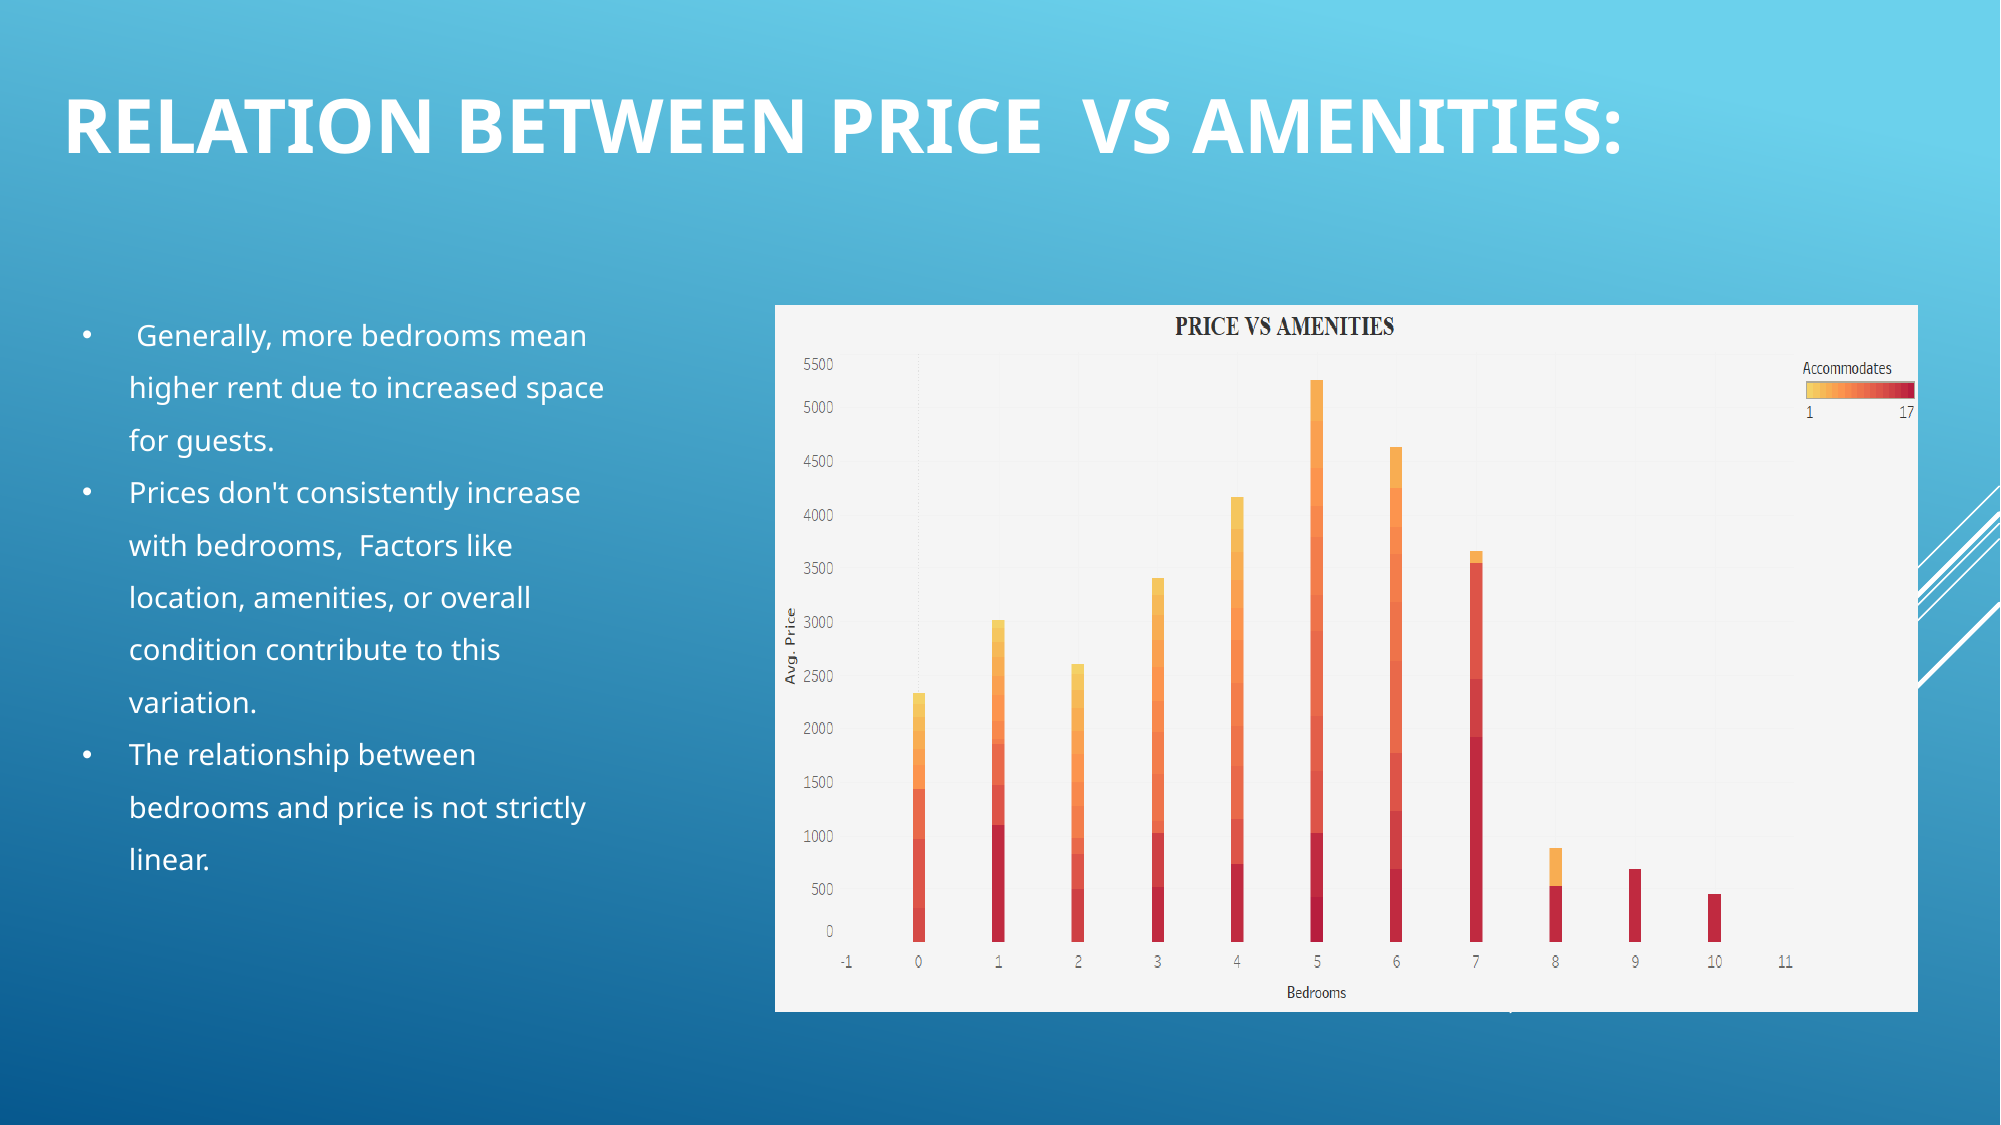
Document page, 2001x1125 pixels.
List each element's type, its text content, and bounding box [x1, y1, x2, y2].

text_box Generally, more bedrooms mean higher rent due to increased space for guests. Prices don't consistently increase with bedrooms, Factors like location, amenities, or overall condition contribute to this variation. The relationship between bedrooms and price is not strictly linear. [67, 292, 633, 884]
title RELATION BETWEEN PRICE VS AMENITIES: [47, 0, 1779, 248]
picture [775, 305, 1918, 1012]
